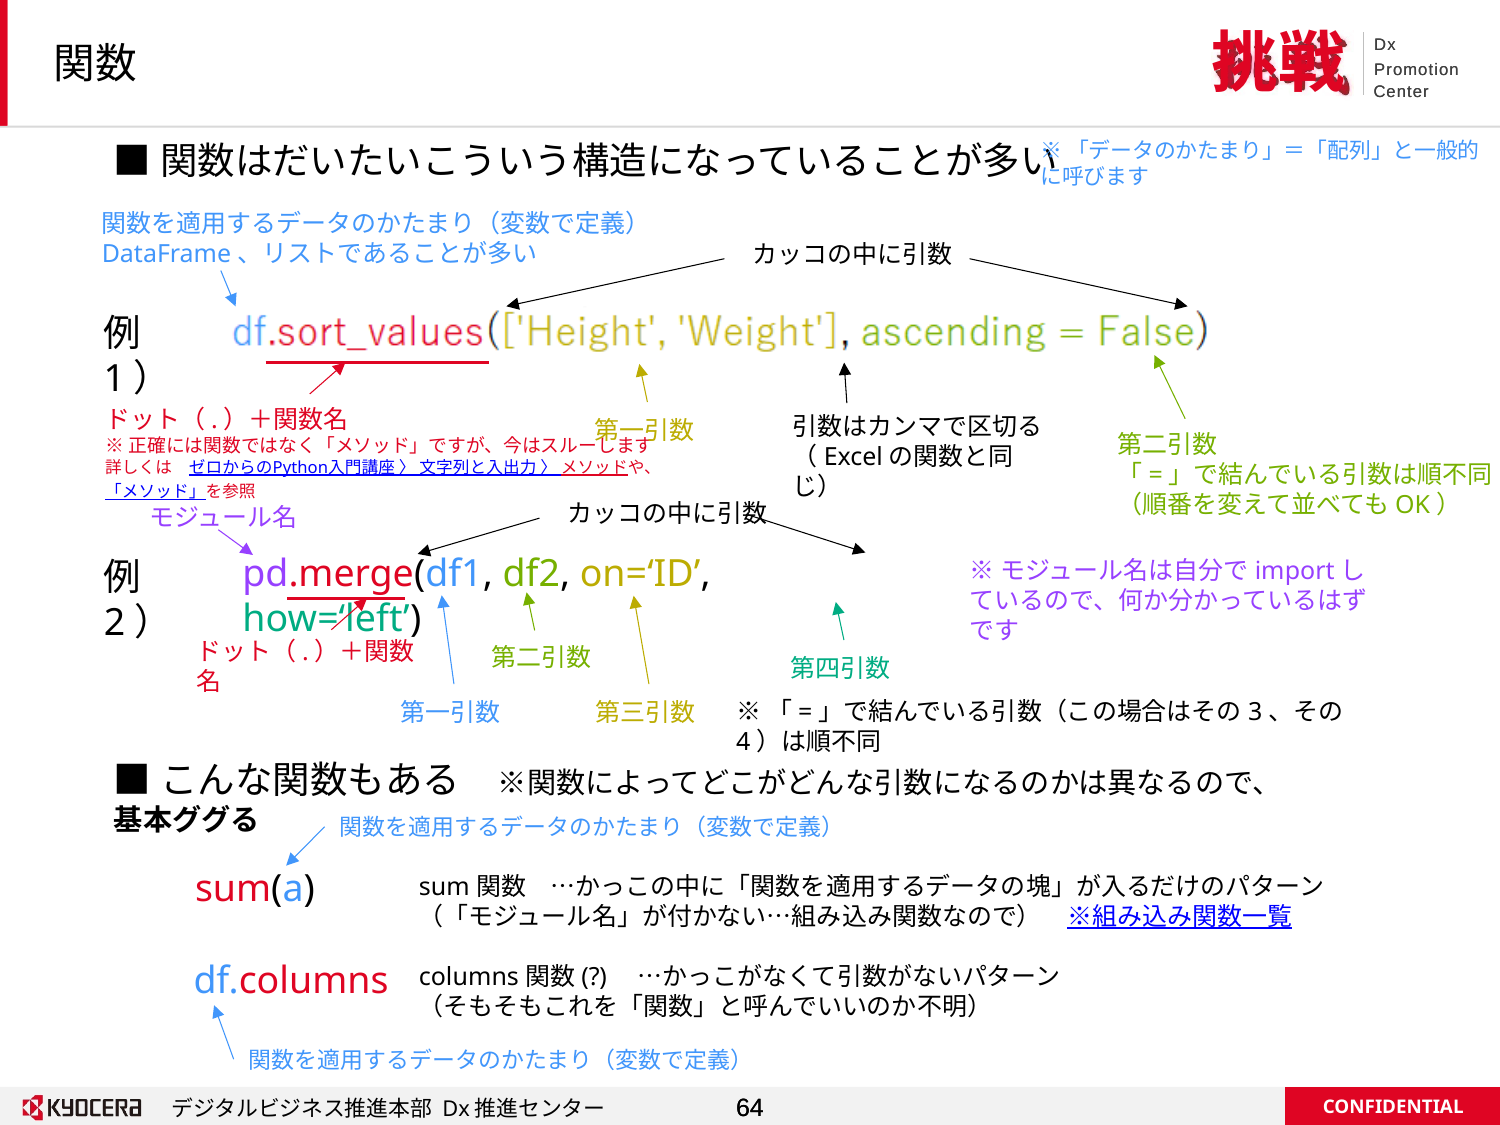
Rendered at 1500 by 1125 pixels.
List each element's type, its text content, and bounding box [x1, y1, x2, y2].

text_box 第三引数 [581, 688, 721, 734]
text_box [526, 592, 535, 631]
text_box 第二引数 「=」で結んでいる引数は順不同 （順番を変えて並べてもOK） [1102, 421, 1500, 526]
picture [1211, 30, 1354, 101]
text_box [218, 529, 253, 555]
text_box ドット（.）＋関数名 [181, 628, 435, 703]
text_box モジュール名 [135, 493, 381, 539]
text_box カッコの中に引数 [737, 230, 994, 276]
text_box sum(a) [180, 856, 420, 916]
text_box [639, 363, 648, 403]
picture [10, 1092, 153, 1125]
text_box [969, 258, 1188, 307]
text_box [506, 258, 725, 307]
text_box columns関数(?) …かっこがなくて引数がないパターン （そもそもこれを「関数」と呼んでいいのか不明） [404, 953, 1103, 1029]
text_box 関数を適用するデータのかたまり（変数で定義） [233, 1038, 827, 1081]
text_box 第四引数 [776, 644, 959, 688]
text_box 第二引数 [477, 634, 633, 679]
text_box ■関数はだいたいこういう構造になっていることが多い [99, 129, 1025, 190]
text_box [286, 827, 325, 866]
text_box 関数を適用するデータのかたまり（変数で定義） DataFrame、リストであることが多い [87, 200, 681, 276]
text_box 引数はカンマで区切る （Excelの関数と同じ） [778, 403, 1075, 508]
text_box 第一引数 [579, 406, 762, 452]
title 関数 [38, 3, 1141, 121]
text_box カッコの中に引数 [552, 490, 809, 535]
text_box df.columns [178, 948, 418, 1009]
text_box 例1） [88, 301, 214, 406]
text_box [746, 514, 866, 553]
text_box 関数を適用するデータのかたまり（変数で定義） [324, 805, 918, 848]
text_box sum関数 …かっこの中に「関数を適用するデータの塊」が入るだけのパターン （「モジュール名」が付かない…組み込み関数なので） ※組み込み関数一覧 [404, 863, 1355, 945]
text_box 例2） [89, 545, 215, 650]
text_box ※「データのかたまり」＝「配列」と一般的に呼びます [1025, 129, 1500, 197]
text_box 第二引数 [649, 634, 660, 679]
text_box ■こんな関数もある ※関数によってどこがどんな引数になるのかは異なるので、基本ググる [99, 748, 1324, 844]
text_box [1154, 355, 1186, 419]
text_box pd.merge(df1, df2, on=‘ID’, how=‘left’) [227, 541, 910, 647]
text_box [441, 595, 454, 685]
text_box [331, 599, 367, 630]
text_box 第一引数 [386, 688, 569, 734]
text_box ドット（.）＋関数名 ※正確には関数ではなく「メソッド」ですが、今はスルーします 詳しくは ゼロからのPython入門講座 〉 文字列と入出力 〉 メソッドや、「メソッド」を参照 [90, 396, 756, 513]
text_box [835, 601, 844, 641]
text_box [213, 1005, 234, 1060]
text_box ※「=」で結んでいる引数（この場合はその3、その4）は順不同 [721, 688, 1384, 763]
text_box ※モジュール名は自分でimportしているので、何か分かっているはずです [954, 547, 1385, 652]
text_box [417, 518, 540, 554]
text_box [220, 270, 236, 307]
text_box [633, 595, 649, 685]
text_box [309, 363, 346, 394]
picture [222, 306, 1227, 363]
